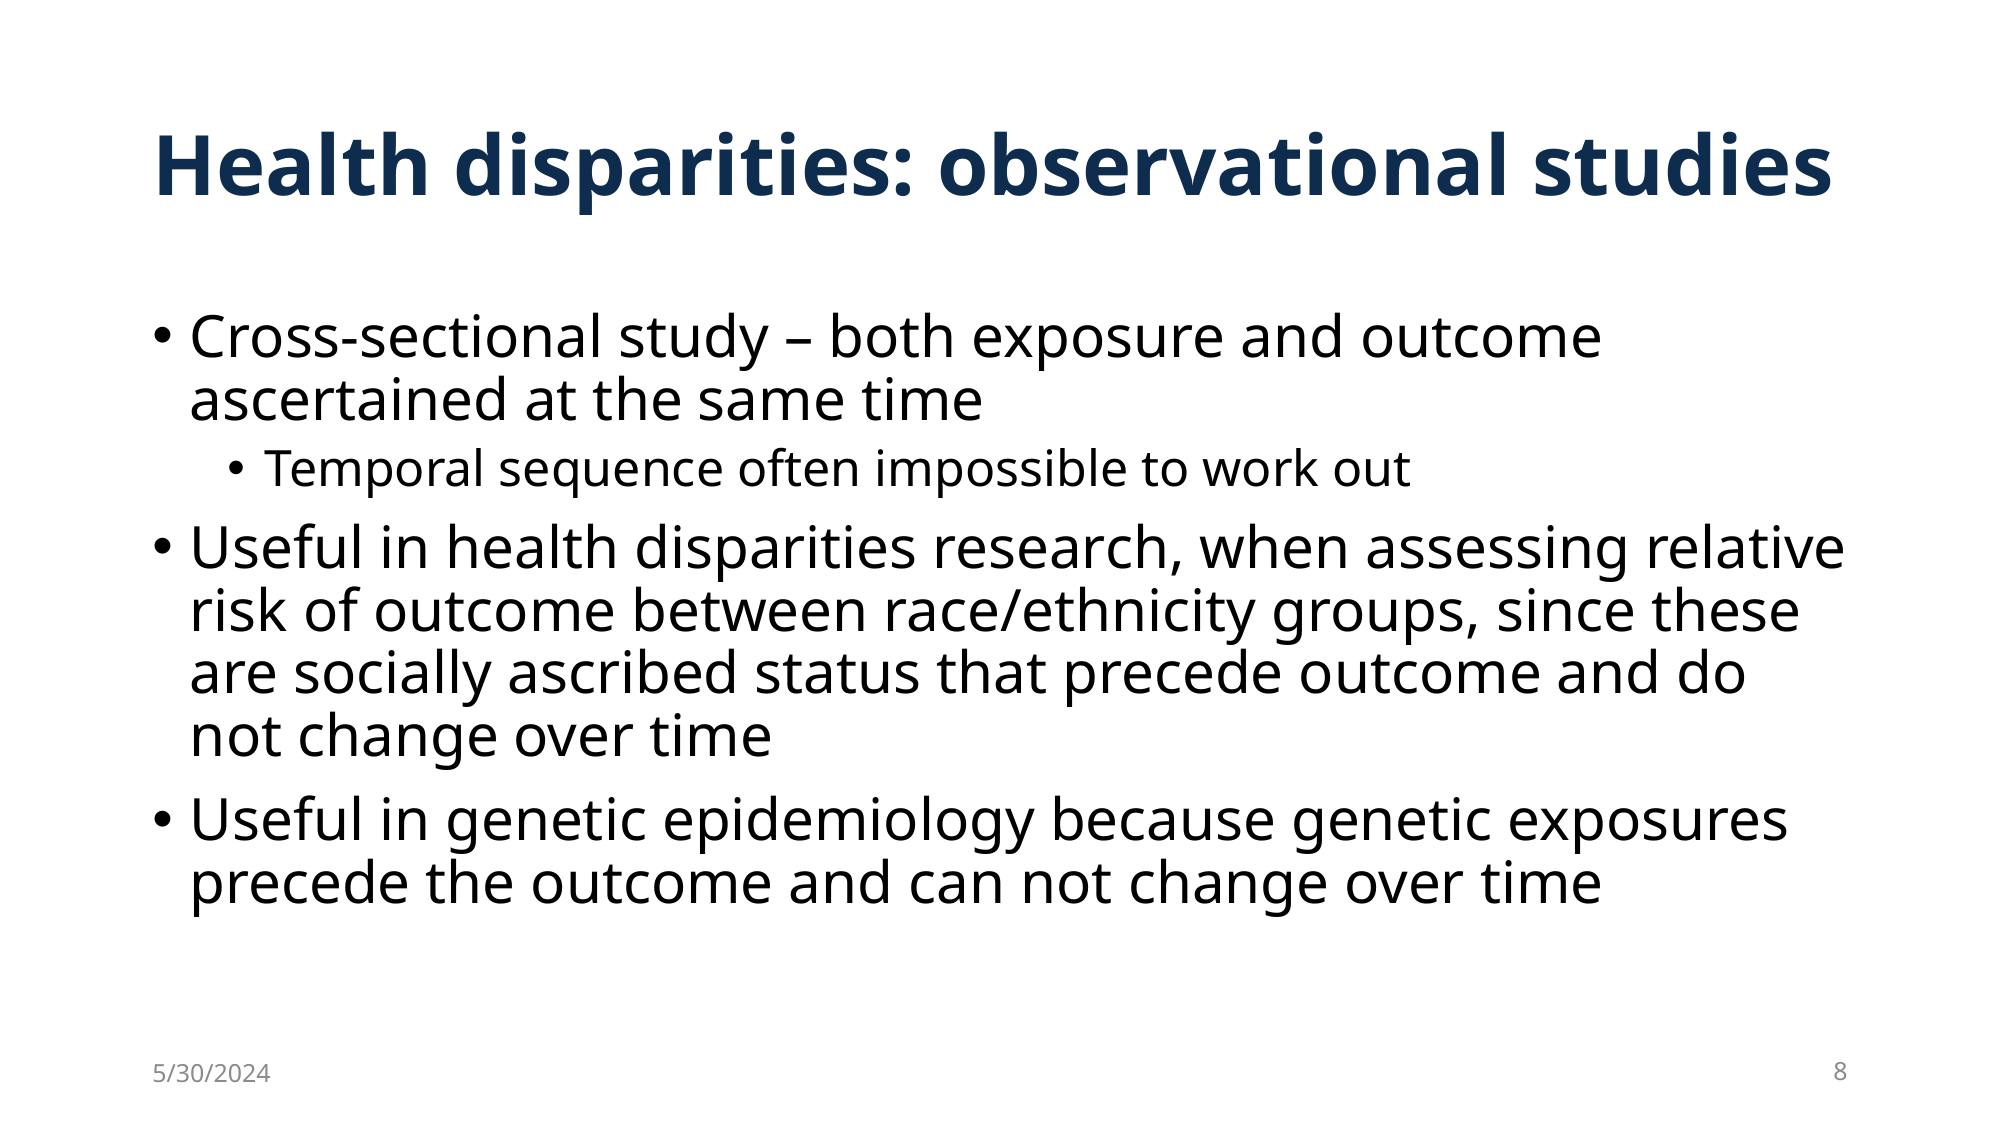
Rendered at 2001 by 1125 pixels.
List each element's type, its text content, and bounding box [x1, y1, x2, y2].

title Health disparities: observational studies [137, 59, 1863, 278]
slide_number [137, 1042, 588, 1103]
list Cross-sectional study – both exposure and outcome ascertained at the same time Temporal sequence often impossible to work out Useful in health disparities research, when assessing relative risk of outcome between race/ethnicity groups, since these are socially ascribed status that precede outcome and do not change over time Useful in genetic epidemiology because genetic exposures precede the outcome and can not change over time [137, 299, 1863, 1014]
slide_number 8 [1412, 1042, 1863, 1103]
